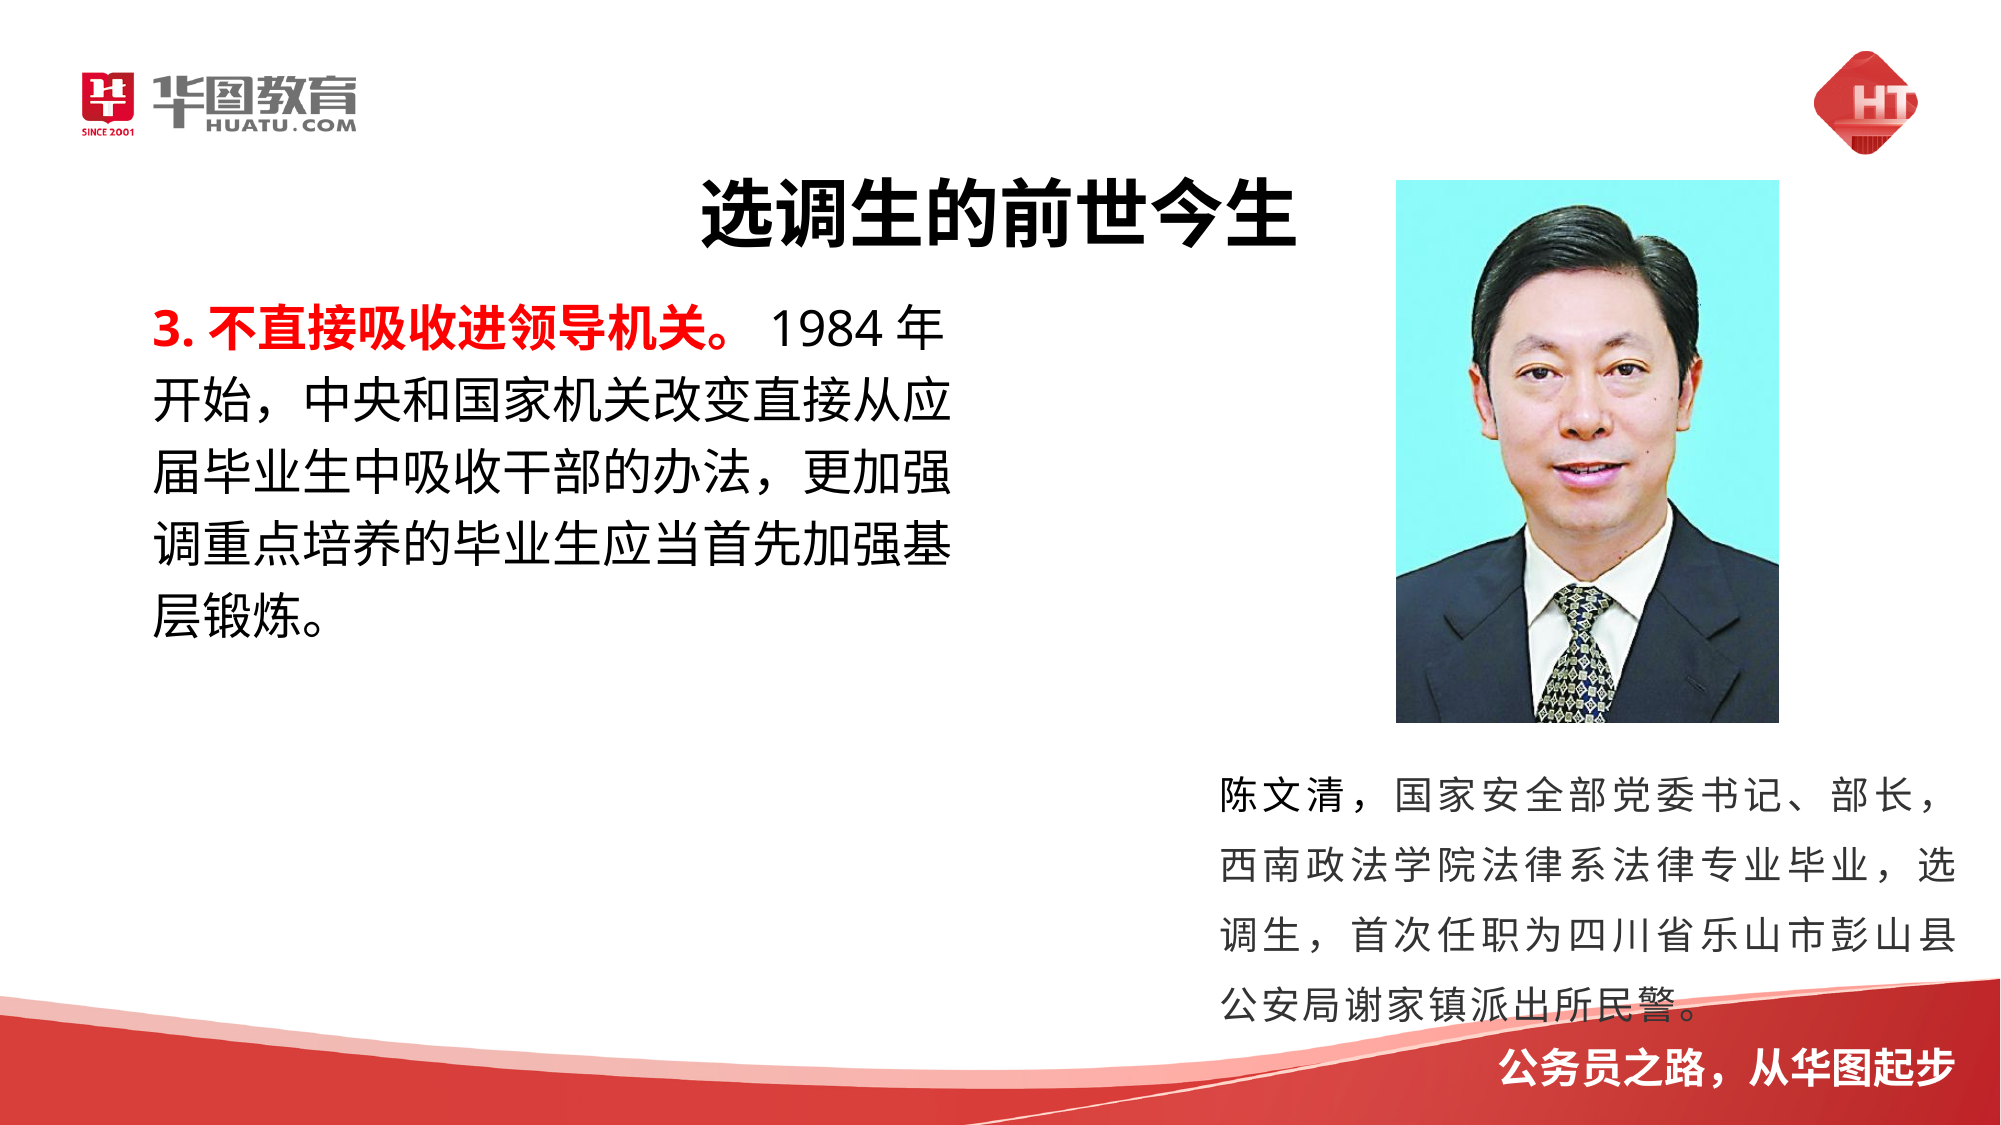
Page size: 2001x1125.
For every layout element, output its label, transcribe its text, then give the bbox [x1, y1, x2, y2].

list 3.不直接吸收进领导机关。1984年开始，中央和国家机关改变直接从应届毕业生中吸收干部的办法，更加强调重点培养的毕业生应当首先加强基层锻炼。 [137, 277, 1000, 1022]
text_box 陈文清，国家安全部党委书记、部长，西南政法学院法律系法律专业毕业，选调生，首次任职为四川省乐山市彭山县公安局谢家镇派出所民警。 [1169, 740, 1975, 1036]
picture [0, 0, 2001, 1125]
title 选调生的前世今生 [135, 154, 1865, 280]
